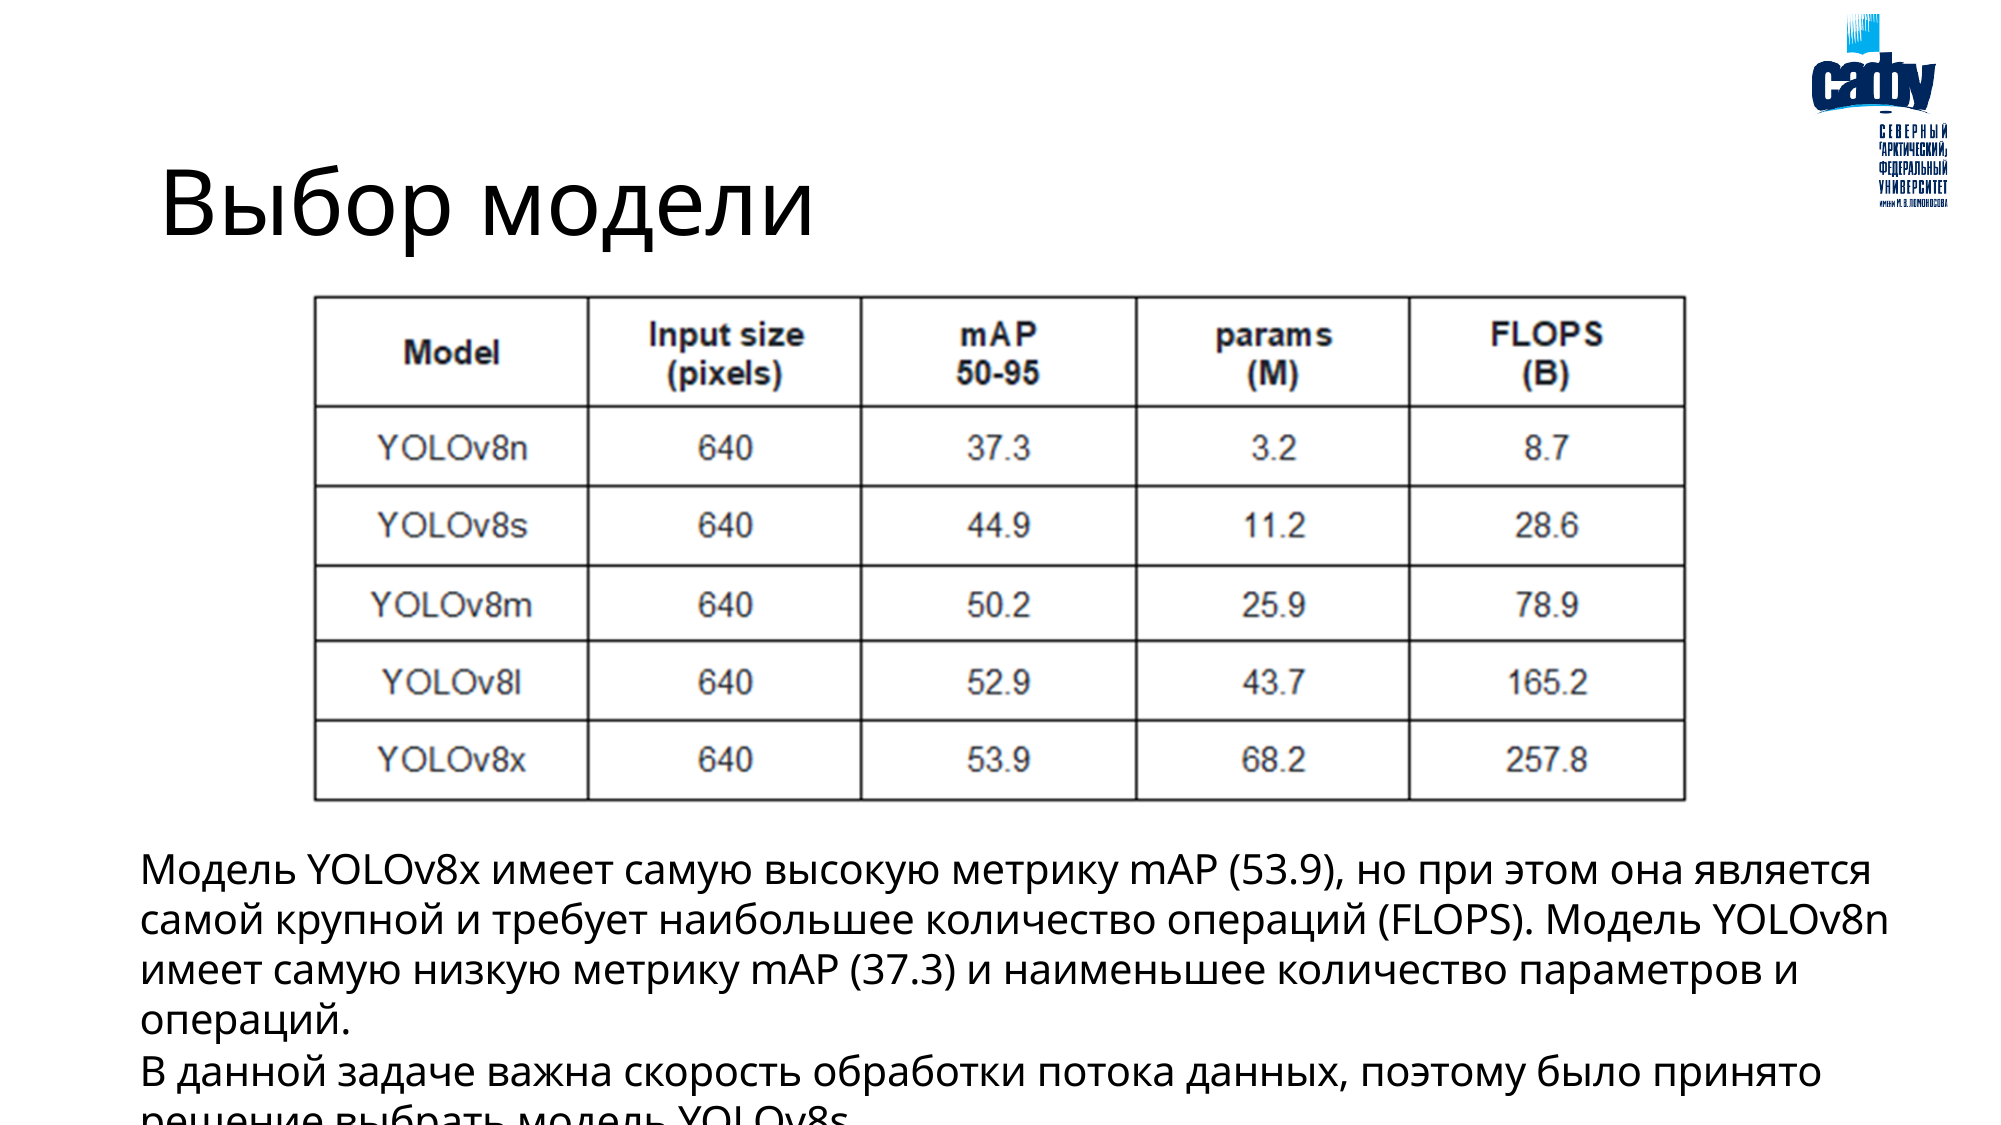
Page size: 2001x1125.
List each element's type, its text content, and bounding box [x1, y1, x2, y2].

text_box Модель YOLOv8x имеет самую высокую метрику mAP (53.9), но при этом она является самой крупной и требует наибольшее количество операций (FLOPS). Модель YOLOv8n имеет самую низкую метрику mAP (37.3) и наименьшее количество параметров и операций. В данной задаче важна скорость обработки потока данных, поэтому было принято решение выбрать модель YOLOv8s. [137, 840, 1957, 1125]
picture [1812, 14, 1948, 207]
picture [304, 287, 1695, 809]
title Выбор модели [137, 44, 1863, 293]
